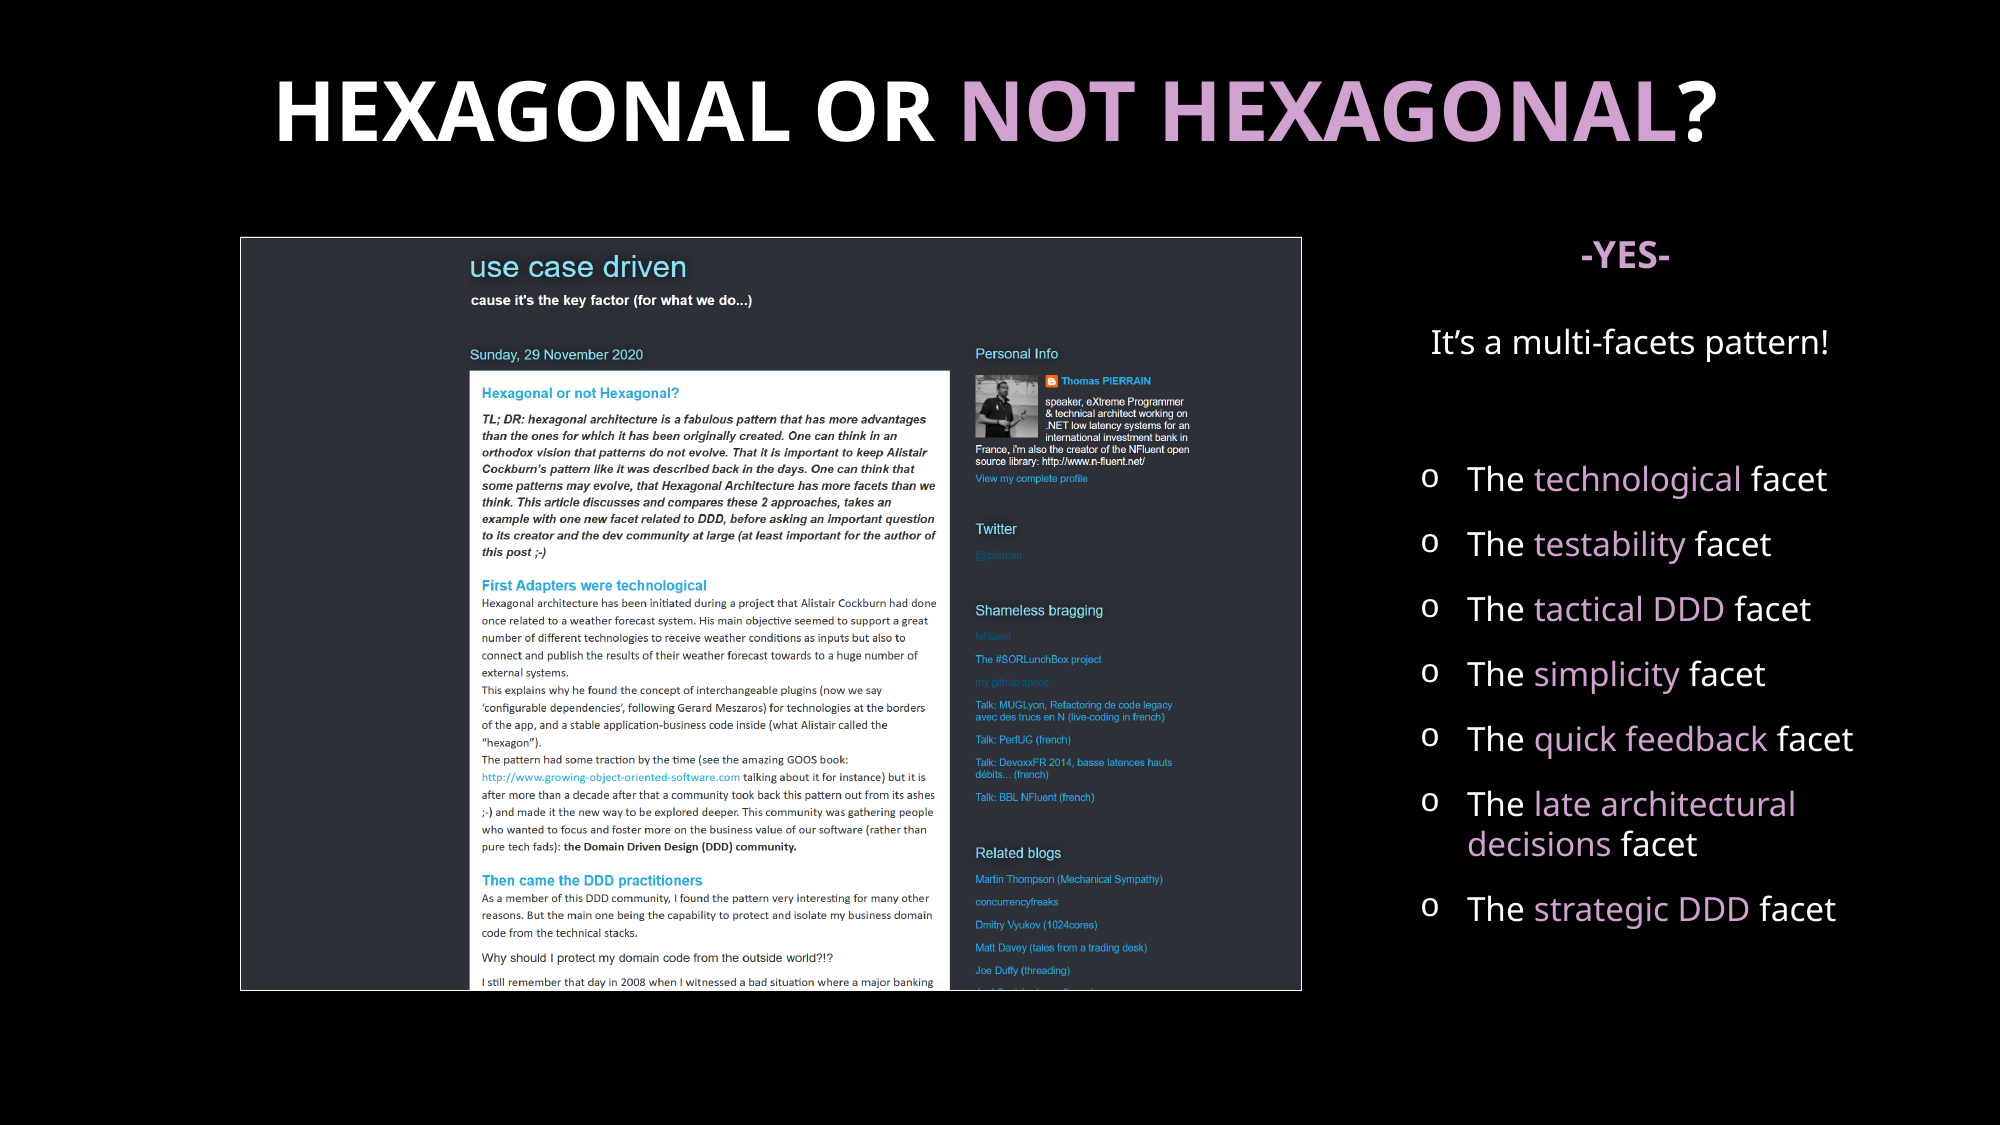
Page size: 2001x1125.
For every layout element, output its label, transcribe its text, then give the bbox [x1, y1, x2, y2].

text_box -Yes- It’s a multi-facets pattern! [1339, 223, 1922, 449]
text_box The technological facet The testability facet The tactical DDD facet The simplicity facet The quick feedback facet The late architectural decisions facet The strategic DDD facet [1405, 451, 1873, 936]
picture [240, 236, 1302, 991]
text_box Hexagonal or not hexagonal? [22, 0, 1969, 193]
